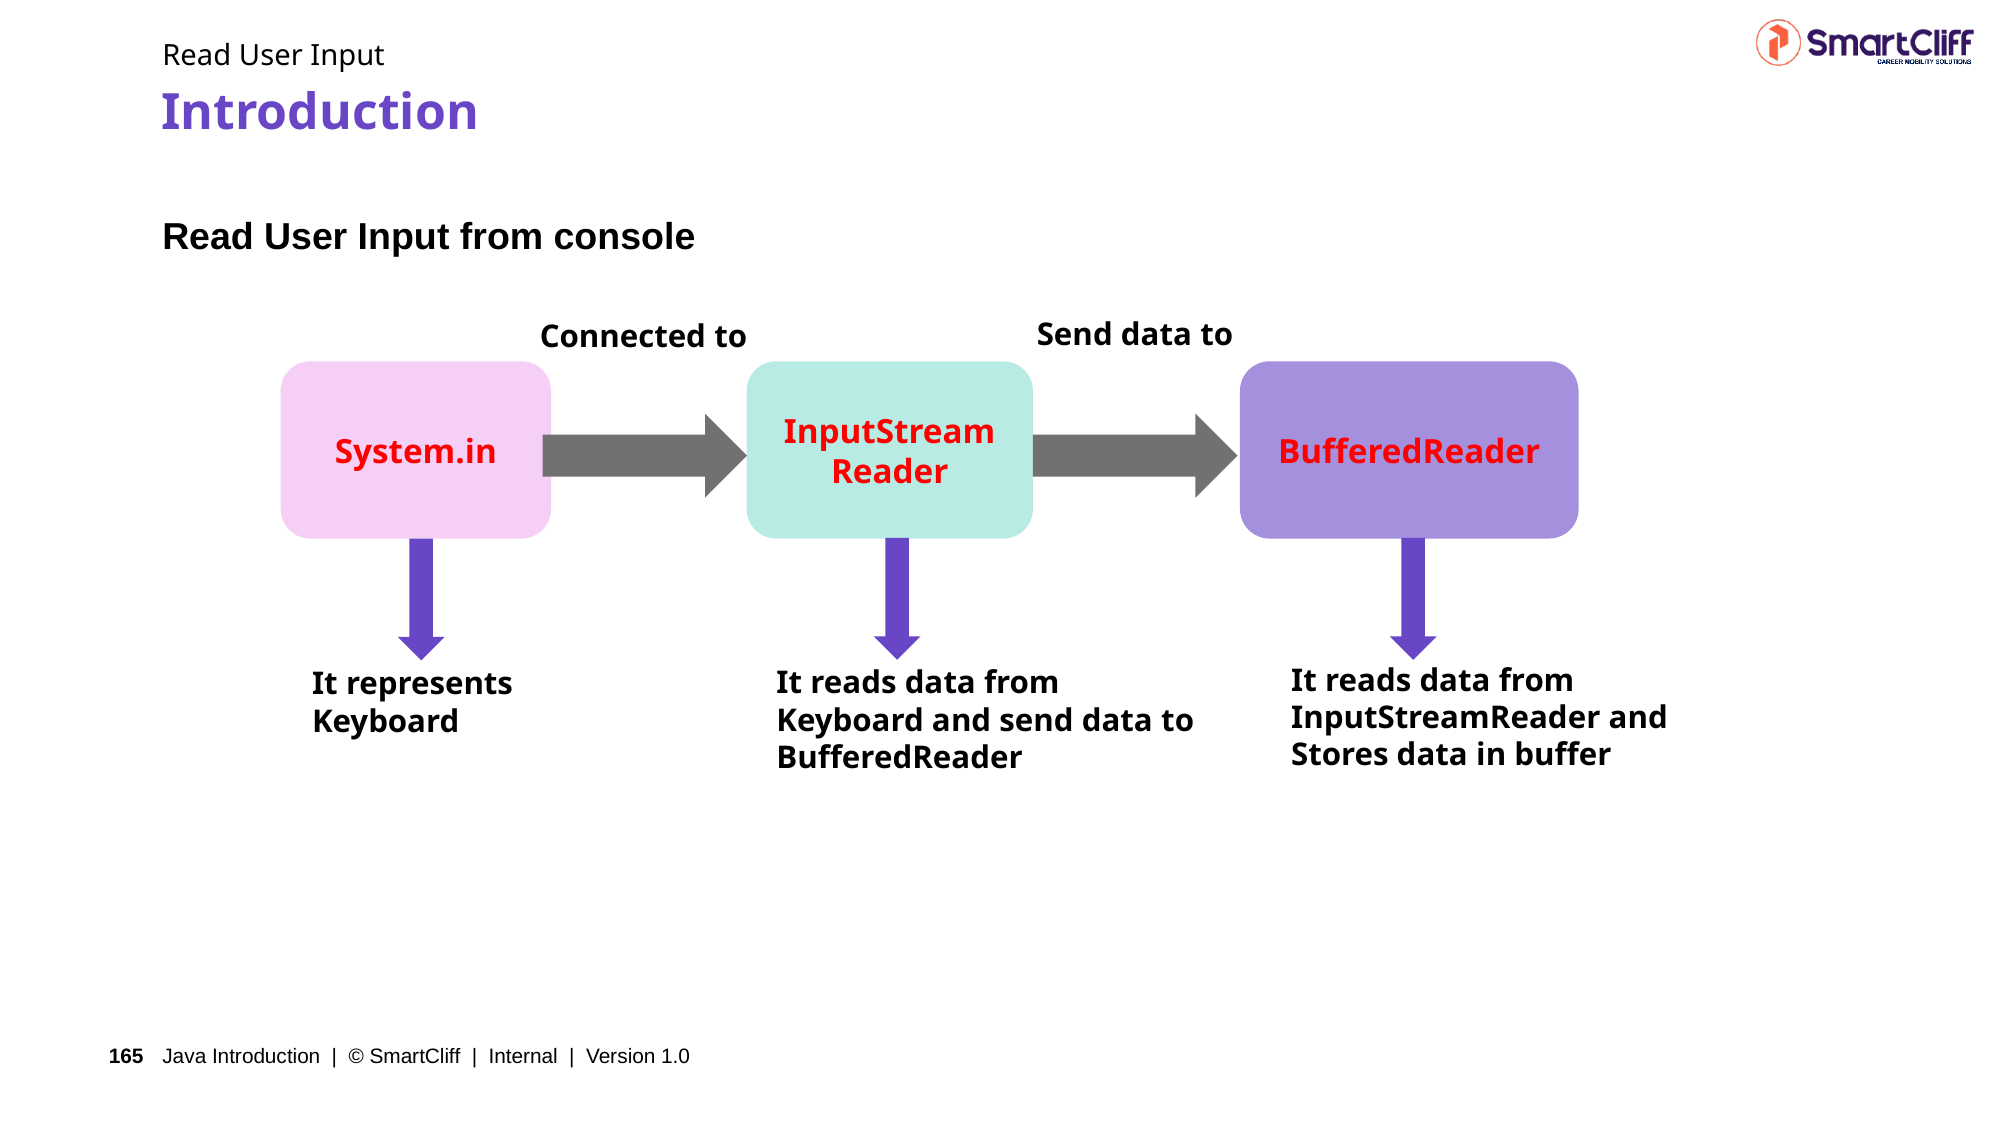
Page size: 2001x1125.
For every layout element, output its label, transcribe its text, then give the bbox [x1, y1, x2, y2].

text_box Read User Input [162, 36, 1954, 97]
text_box [1031, 411, 1239, 501]
list Read User Input from console [162, 190, 1953, 940]
text_box Connected to [498, 316, 789, 354]
text_box [395, 537, 448, 662]
list Introduction [161, 79, 1953, 141]
text_box [871, 536, 924, 662]
text_box It represents Keyboard [312, 663, 514, 739]
picture [1750, 13, 1980, 73]
text_box System.in [279, 360, 553, 540]
text_box It reads data from Keyboard and send data to BufferedReader [776, 662, 1203, 775]
slide_number 165 [63, 1032, 162, 1079]
text_box It reads data from InputStreamReader and Stores data in buffer [1291, 659, 1677, 773]
text_box [1387, 536, 1440, 659]
footer Java Introduction | © SmartCliff | Internal | Version 1.0 [162, 1032, 1567, 1079]
text_box Send data to [989, 314, 1281, 352]
text_box [541, 411, 749, 501]
text_box BufferedReader [1238, 360, 1580, 540]
text_box InputStream Reader [745, 360, 1035, 540]
